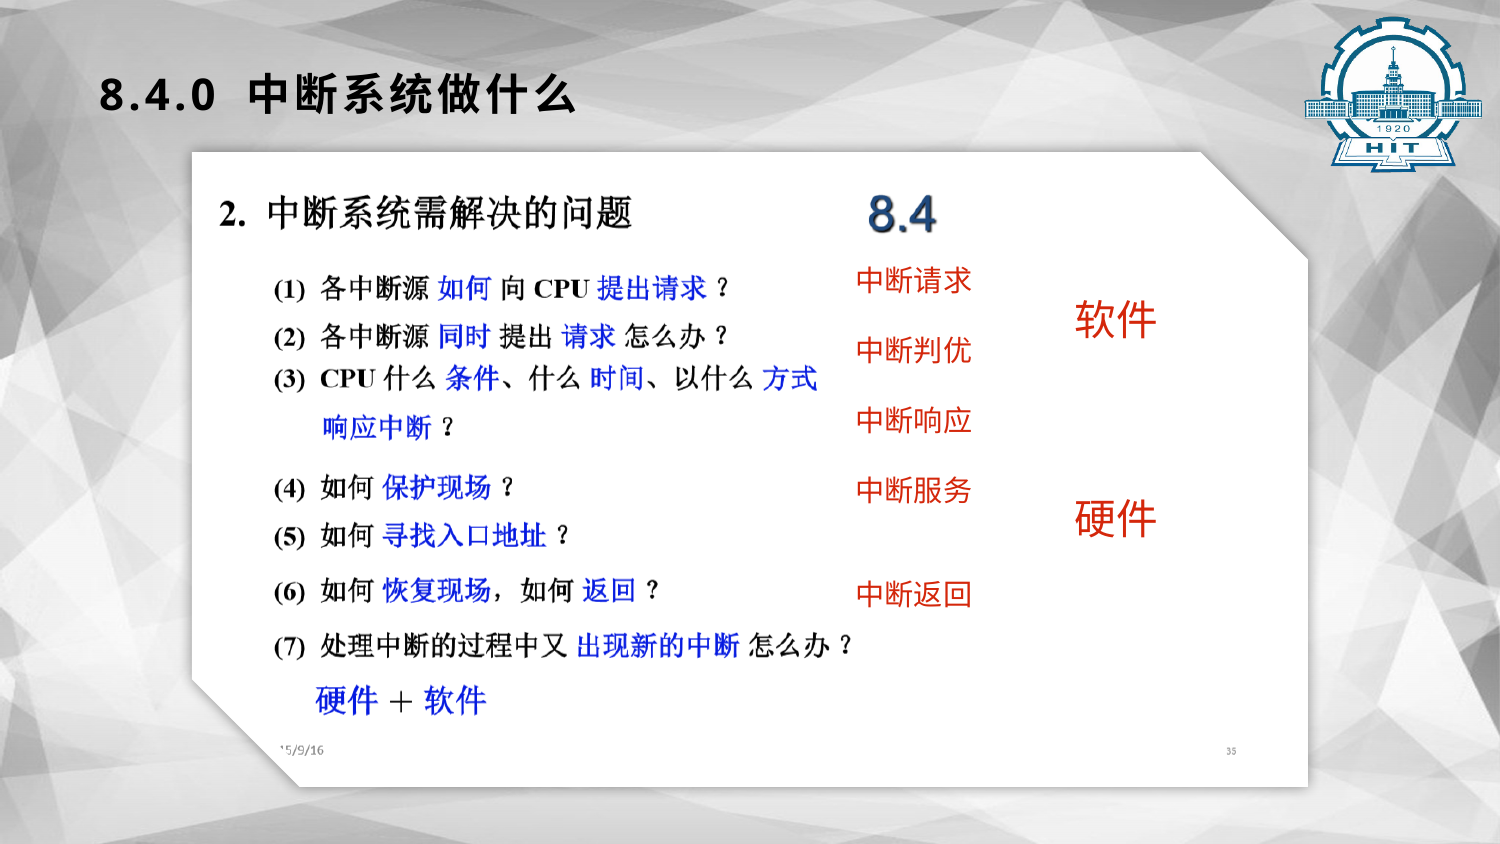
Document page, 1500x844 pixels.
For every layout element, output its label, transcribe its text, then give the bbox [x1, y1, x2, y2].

picture [0, 0, 1500, 844]
title 8.4.0 中断系统做什么 [82, 53, 1302, 133]
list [199, 159, 1301, 780]
